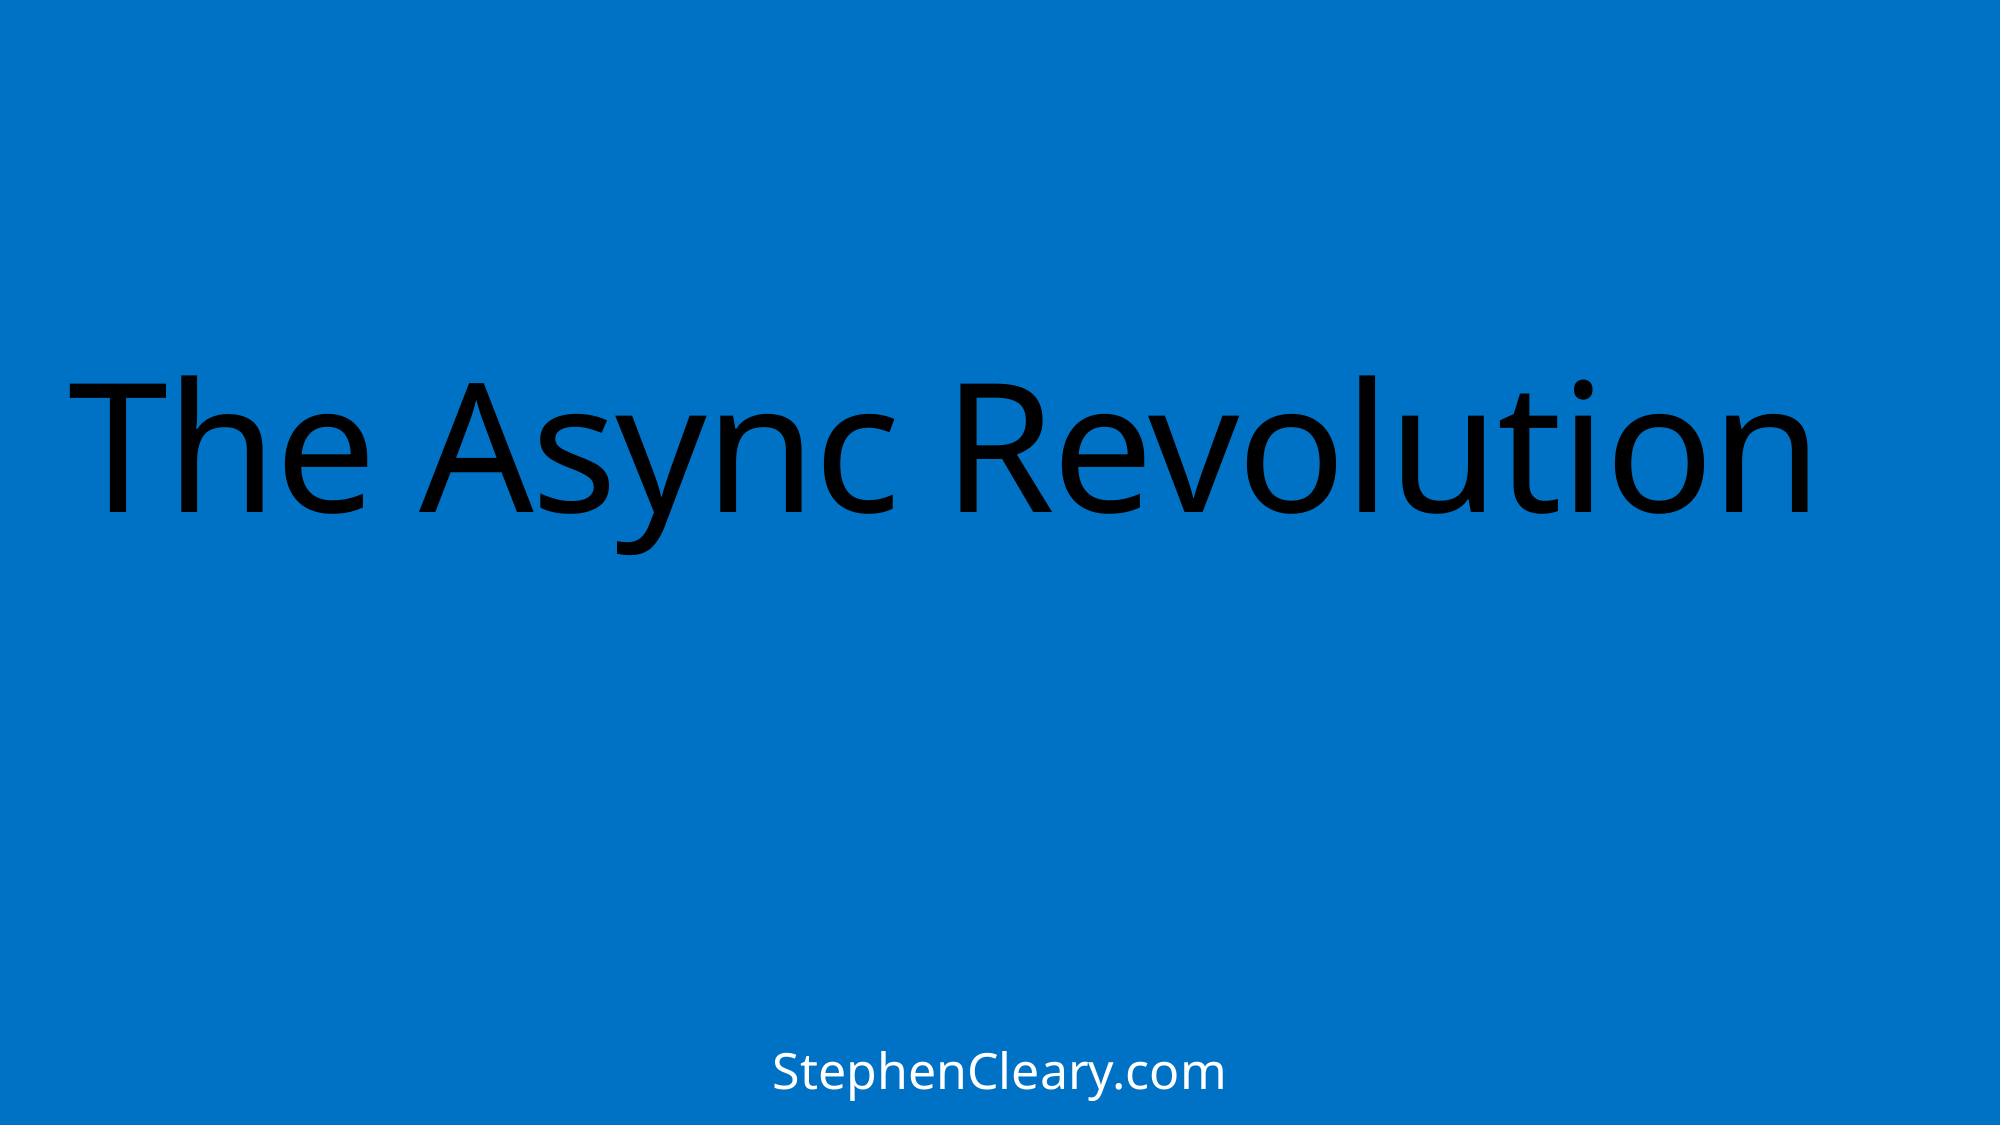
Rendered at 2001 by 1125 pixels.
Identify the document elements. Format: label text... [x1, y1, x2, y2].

title The Async Revolution [44, 341, 1956, 637]
